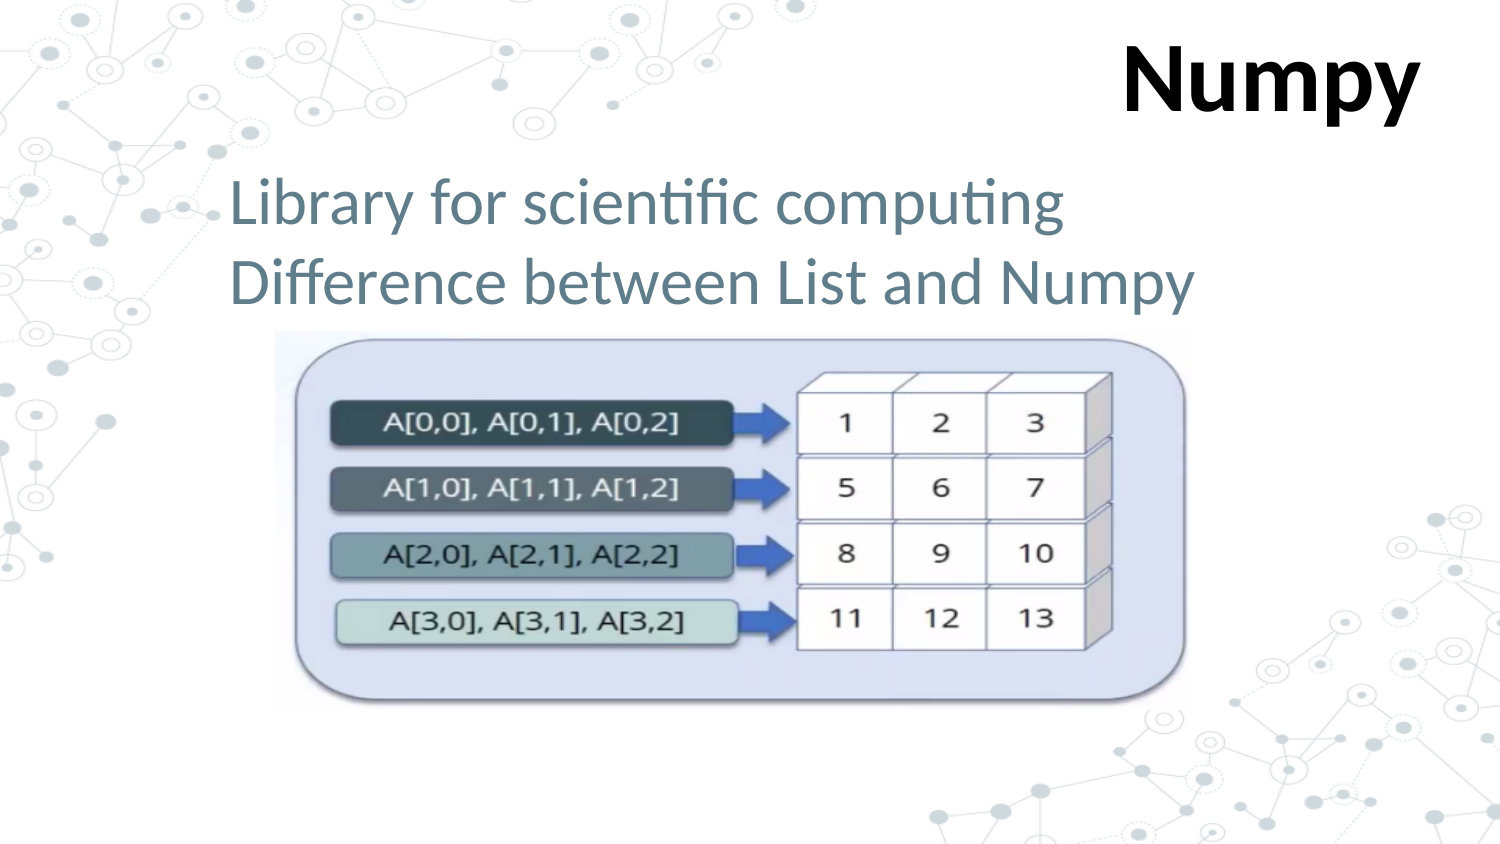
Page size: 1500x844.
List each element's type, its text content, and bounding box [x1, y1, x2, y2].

picture [0, 0, 1500, 844]
title Numpy [793, 0, 1500, 147]
subtitle Library for scientific computing Difference between List and Numpy [214, 143, 1252, 272]
